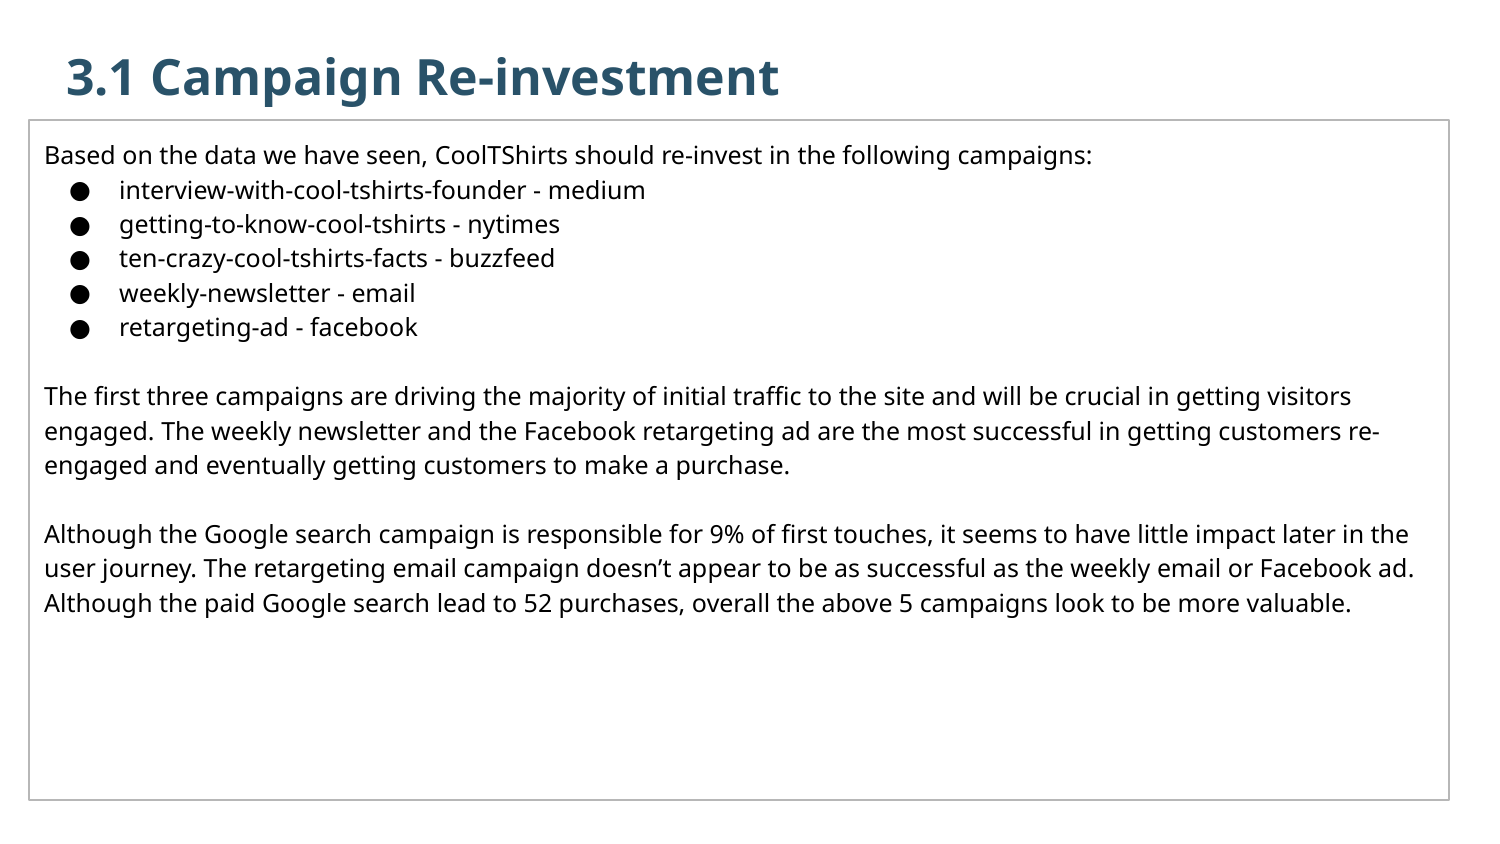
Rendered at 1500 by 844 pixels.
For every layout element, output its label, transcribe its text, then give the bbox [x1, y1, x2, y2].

text_box 3.1 Campaign Re-investment [51, 48, 1449, 120]
text_box Based on the data we have seen, CoolTShirts should re-invest in the following campaigns: interview-with-cool-tshirts-founder - medium getting-to-know-cool-tshirts - nytimes ten-crazy-cool-tshirts-facts - buzzfeed weekly-newsletter - email retargeting-ad - facebook The first three campaigns are driving the majority of initial traffic to the site and will be crucial in getting visitors engaged. The weekly newsletter and the Facebook retargeting ad are the most successful in getting customers re-engaged and eventually getting customers to make a purchase. Although the Google search campaign is responsible for 9% of first touches, it seems to have little impact later in the user journey. The retargeting email campaign doesn’t appear to be as successful as the weekly email or Facebook ad. Although the paid Google search lead to 52 purchases, overall the above 5 campaigns look to be more valuable. [29, 120, 1449, 801]
